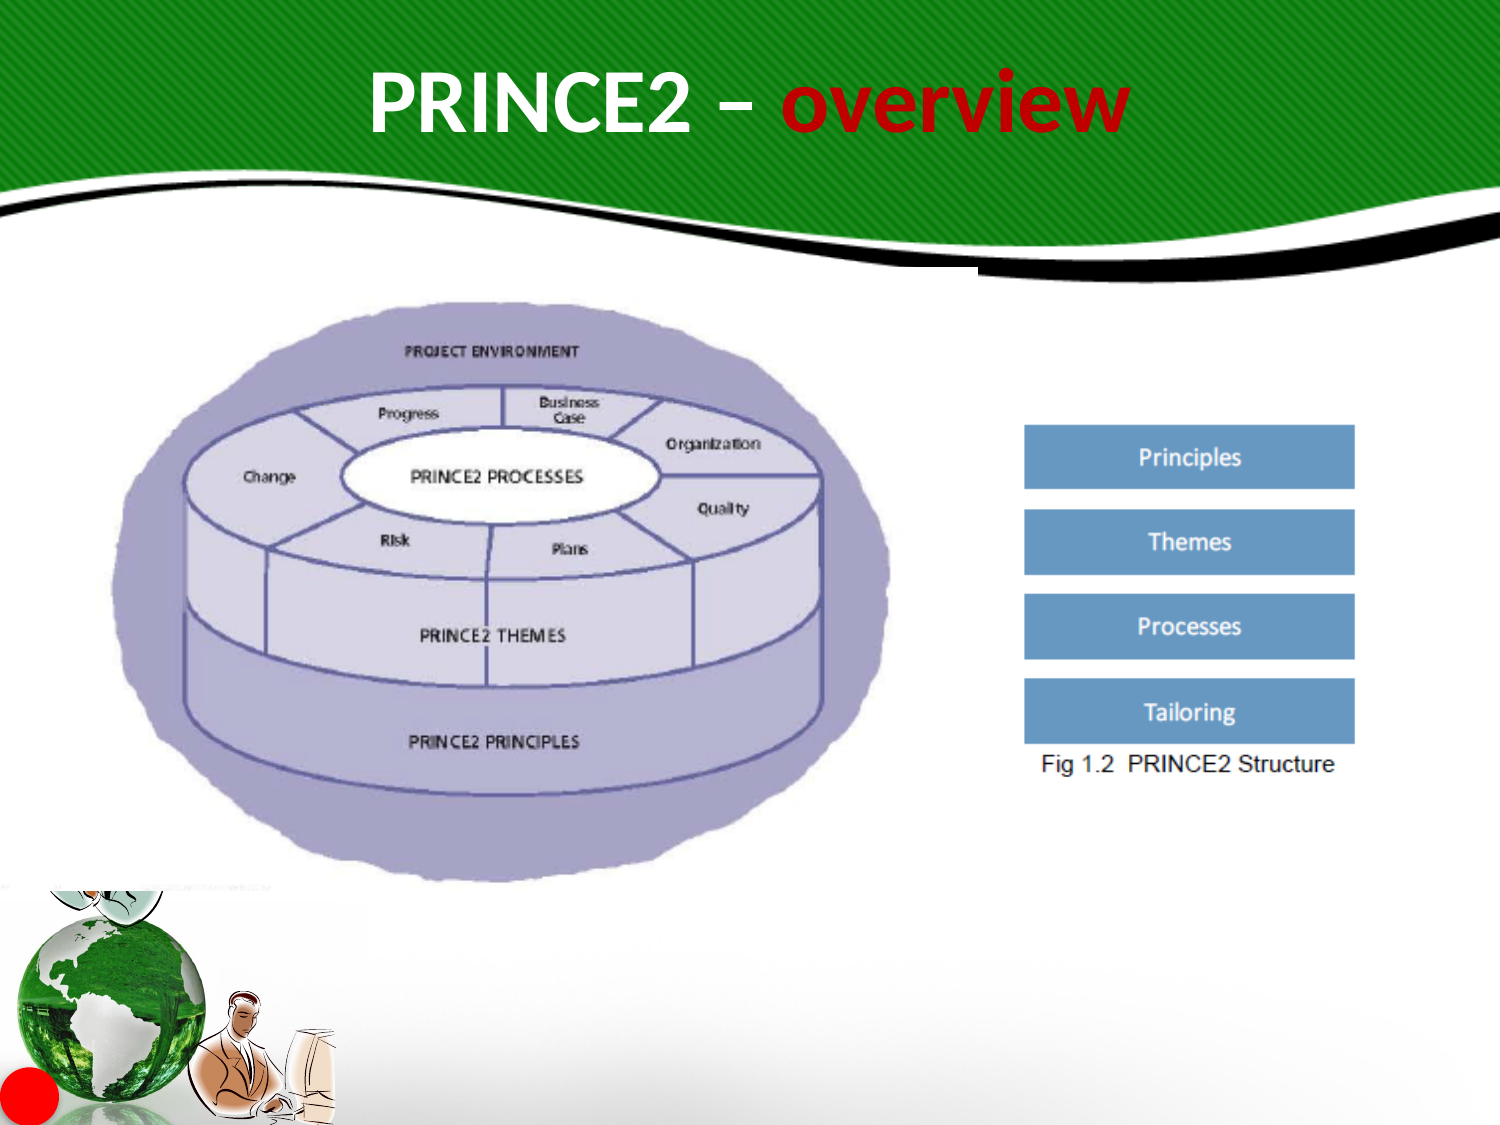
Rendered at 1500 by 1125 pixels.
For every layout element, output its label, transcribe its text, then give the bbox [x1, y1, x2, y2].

picture [259, 1048, 266, 1055]
picture [275, 1095, 290, 1104]
picture [235, 998, 243, 1003]
picture [0, 1105, 17, 1125]
picture [259, 1100, 268, 1110]
title PRINCE2 – overview [37, 8, 1463, 183]
picture [272, 1118, 308, 1125]
picture [0, 0, 1500, 1125]
picture [201, 1034, 220, 1046]
picture [268, 1115, 294, 1119]
